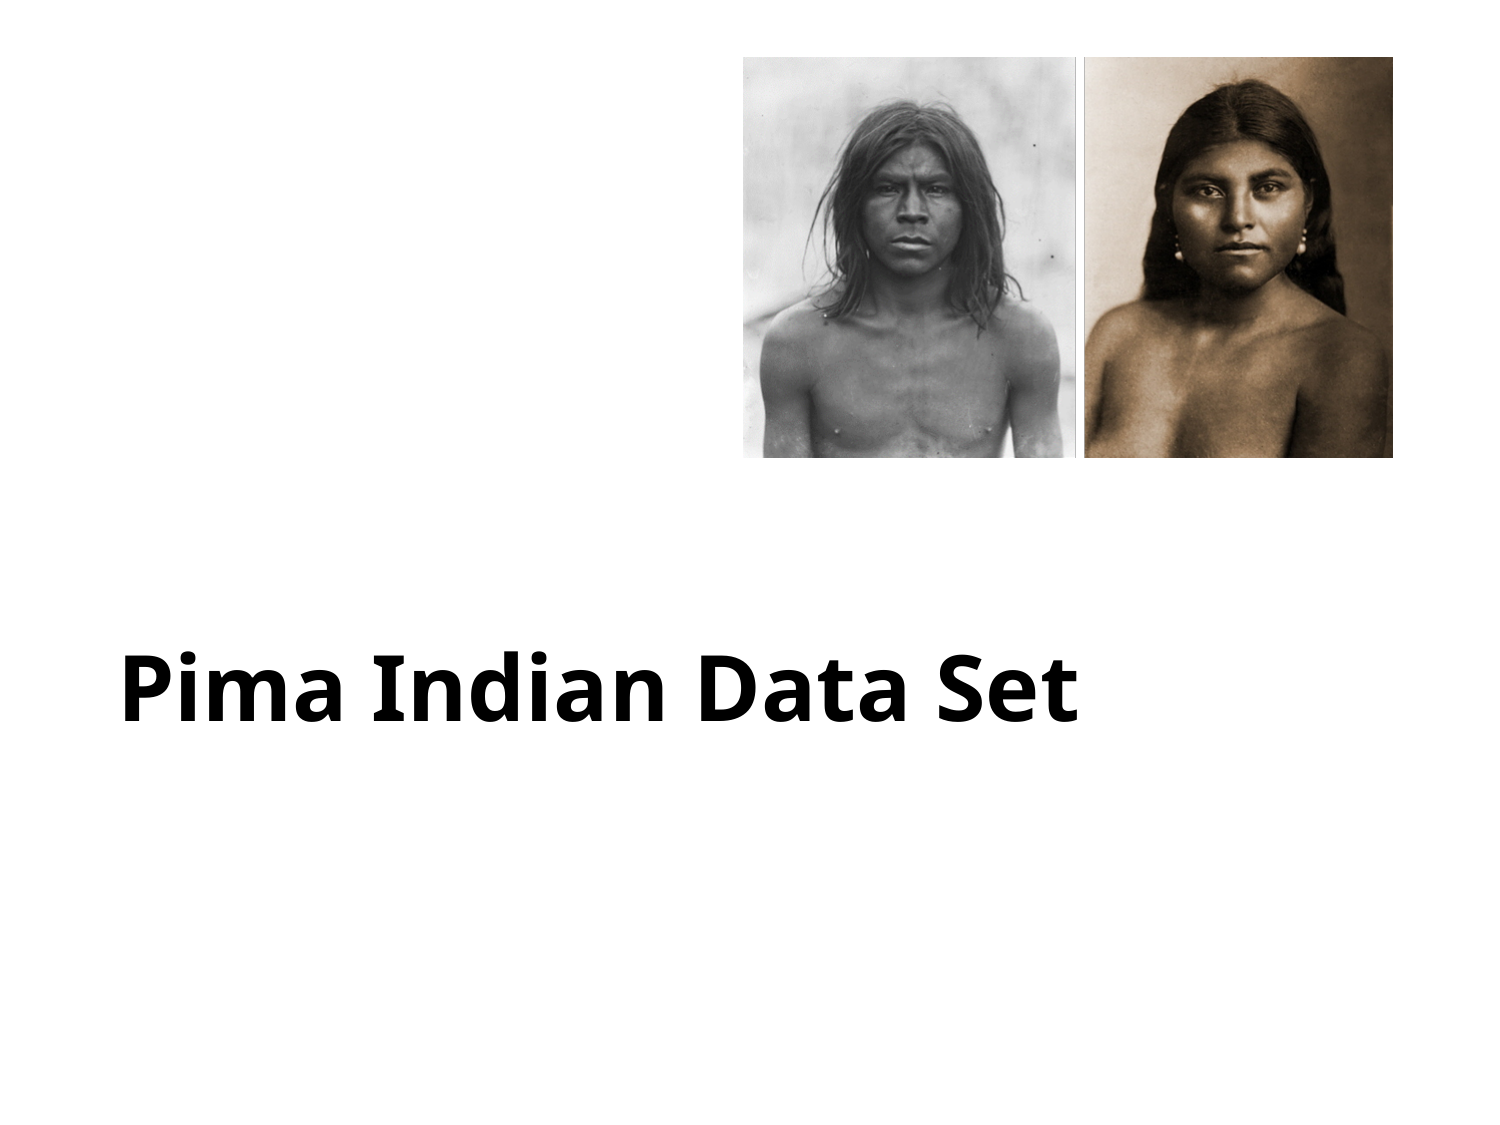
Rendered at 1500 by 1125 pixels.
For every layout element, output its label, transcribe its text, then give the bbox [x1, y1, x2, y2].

title Pima Indian Data Set [102, 280, 1397, 749]
picture [743, 57, 1393, 458]
